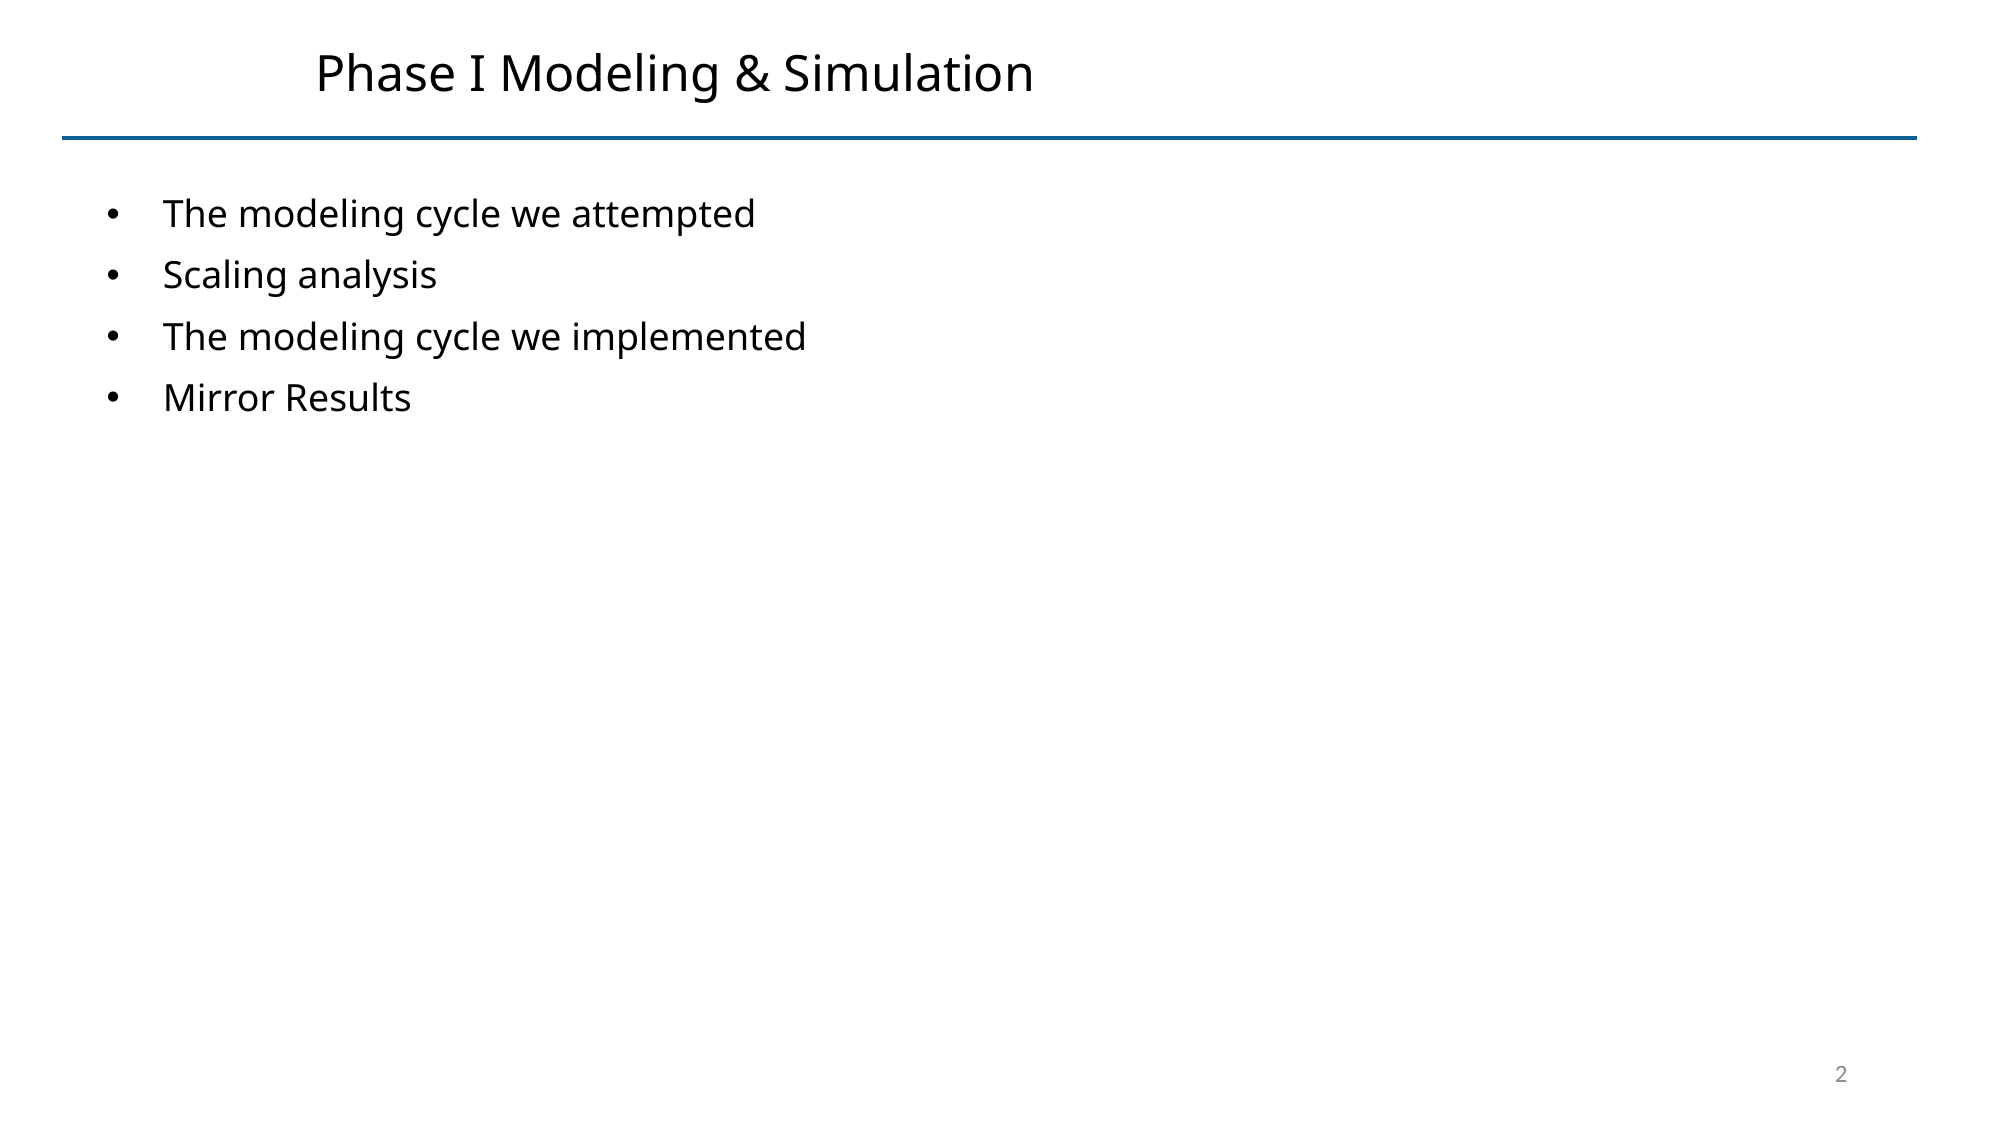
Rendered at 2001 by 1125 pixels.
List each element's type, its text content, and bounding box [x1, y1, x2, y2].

list The modeling cycle we attempted Scaling analysis The modeling cycle we implemented Mirror Results [91, 187, 1909, 1063]
title Phase I Modeling & Simulation [300, 24, 1917, 126]
slide_number 2 [1412, 1063, 1863, 1103]
